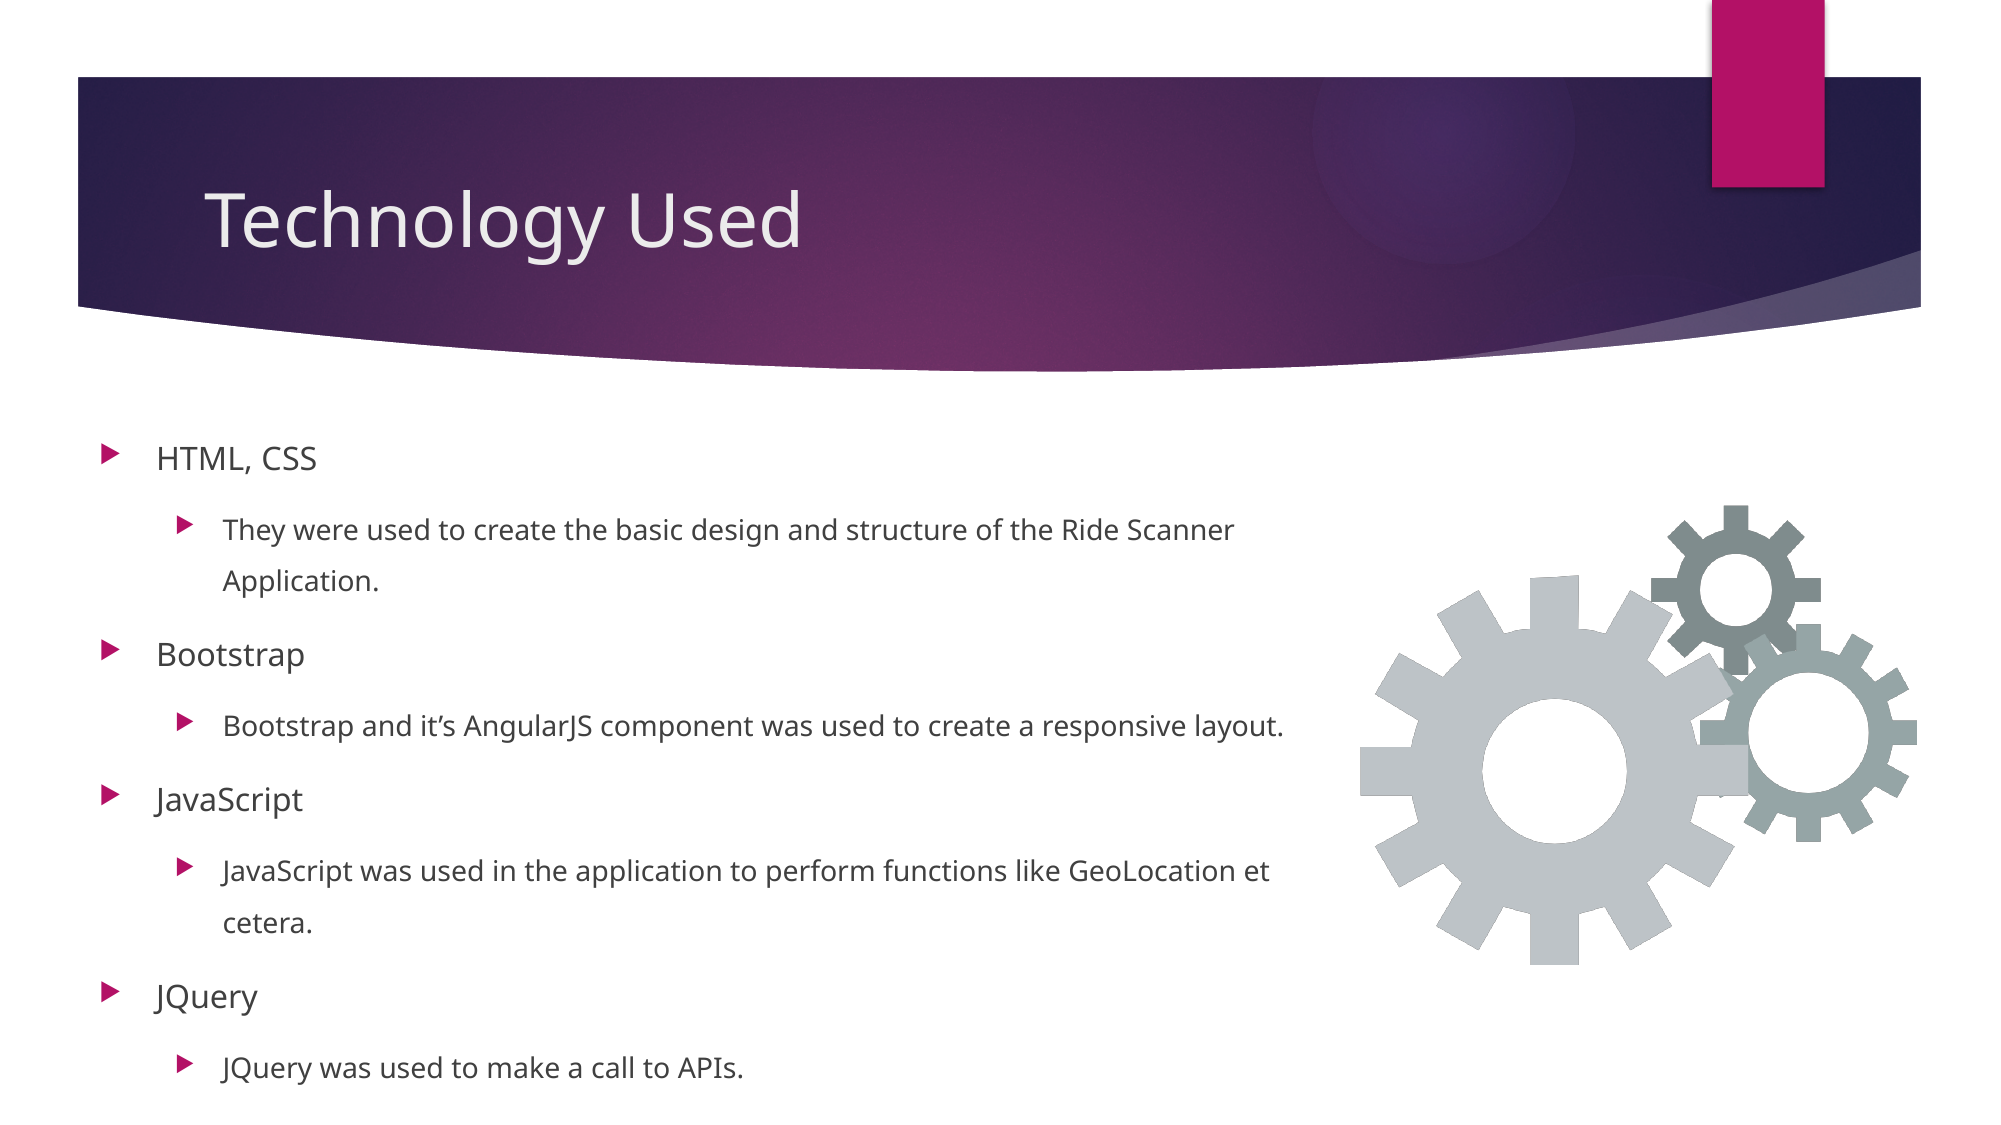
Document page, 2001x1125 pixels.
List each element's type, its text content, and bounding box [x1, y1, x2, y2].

picture [1336, 456, 1917, 1037]
list HTML, CSS They were used to create the basic design and structure of the Ride Scanner Application. Bootstrap Bootstrap and it’s AngularJS component was used to create a responsive layout. JavaScript JavaScript was used in the application to perform functions like GeoLocation et cetera. JQuery JQuery was used to make a call to APIs. [84, 411, 1338, 1100]
title Technology Used [189, 159, 1627, 276]
